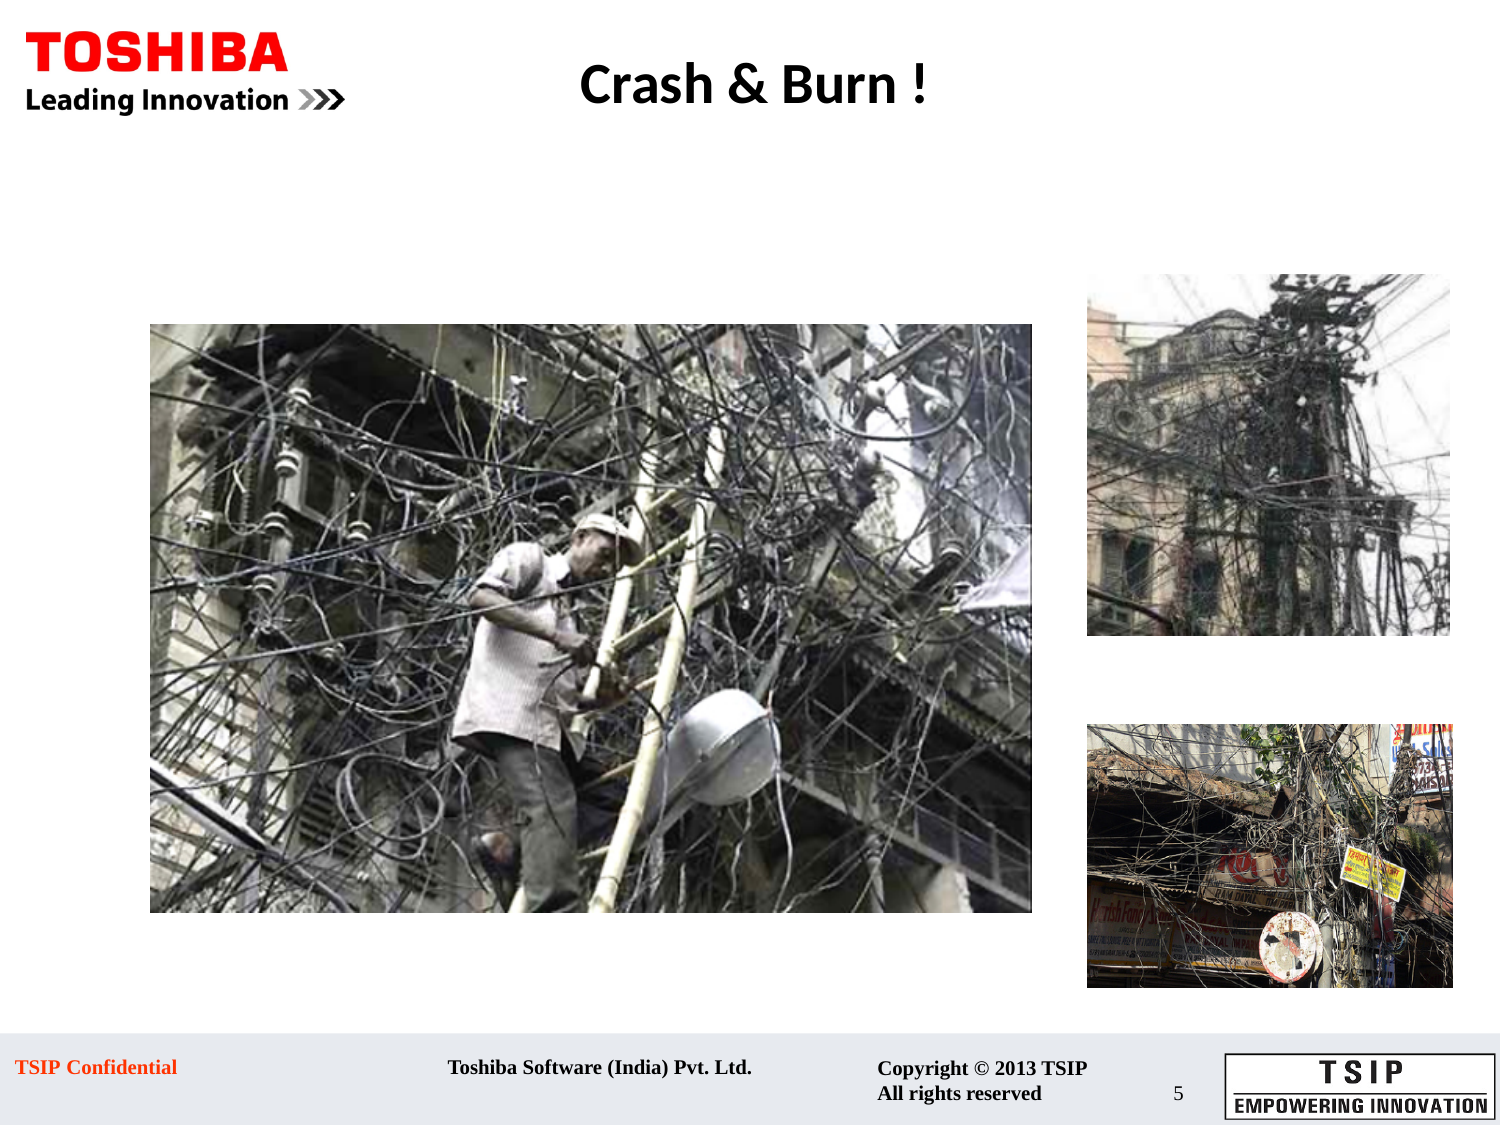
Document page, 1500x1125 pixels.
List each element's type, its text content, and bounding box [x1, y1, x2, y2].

picture [26, 31, 345, 116]
picture [1224, 1053, 1496, 1120]
picture [1087, 274, 1450, 636]
text_box Crash & Burn ! [566, 37, 946, 123]
picture [149, 324, 1032, 913]
picture [1087, 724, 1453, 988]
